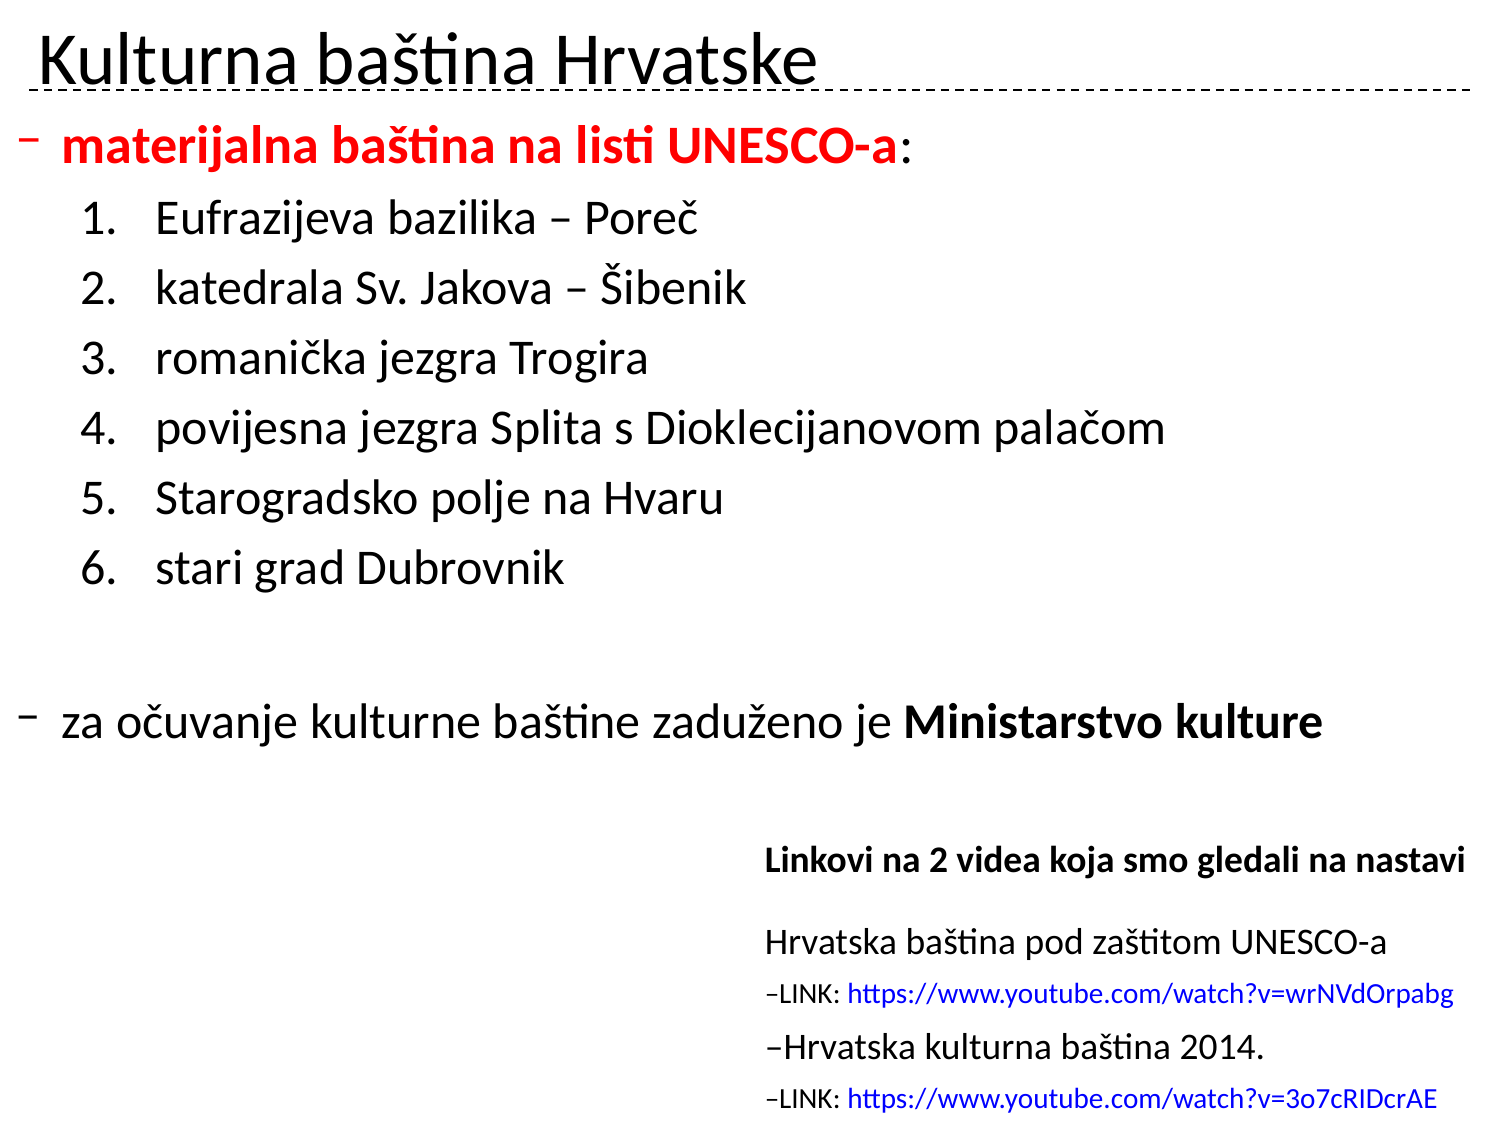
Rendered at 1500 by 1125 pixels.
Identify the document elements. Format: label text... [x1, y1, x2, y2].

list materijalna baština na listi UNESCO-a: Eufrazijeva bazilika – Poreč katedrala Sv. Jakova – Šibenik romanička jezgra Trogira povijesna jezgra Splita s Dioklecijanovom palačom Starogradsko polje na Hvaru stari grad Dubrovnik za očuvanje kulturne baštine zaduženo je Ministarstvo kulture [0, 101, 1500, 1094]
text_box Linkovi na 2 videa koja smo gledali na nastavi Hrvatska baština pod zaštitom UNESCO-a –LINK: https://www.youtube.com/watch?v=wrNVdOrpabg –Hrvatska kulturna baština 2014. –LINK: https://www.youtube.com/watch?v=3o7cRIDcrAE [749, 827, 1500, 1122]
title Kulturna baština Hrvatske [23, 7, 1477, 102]
